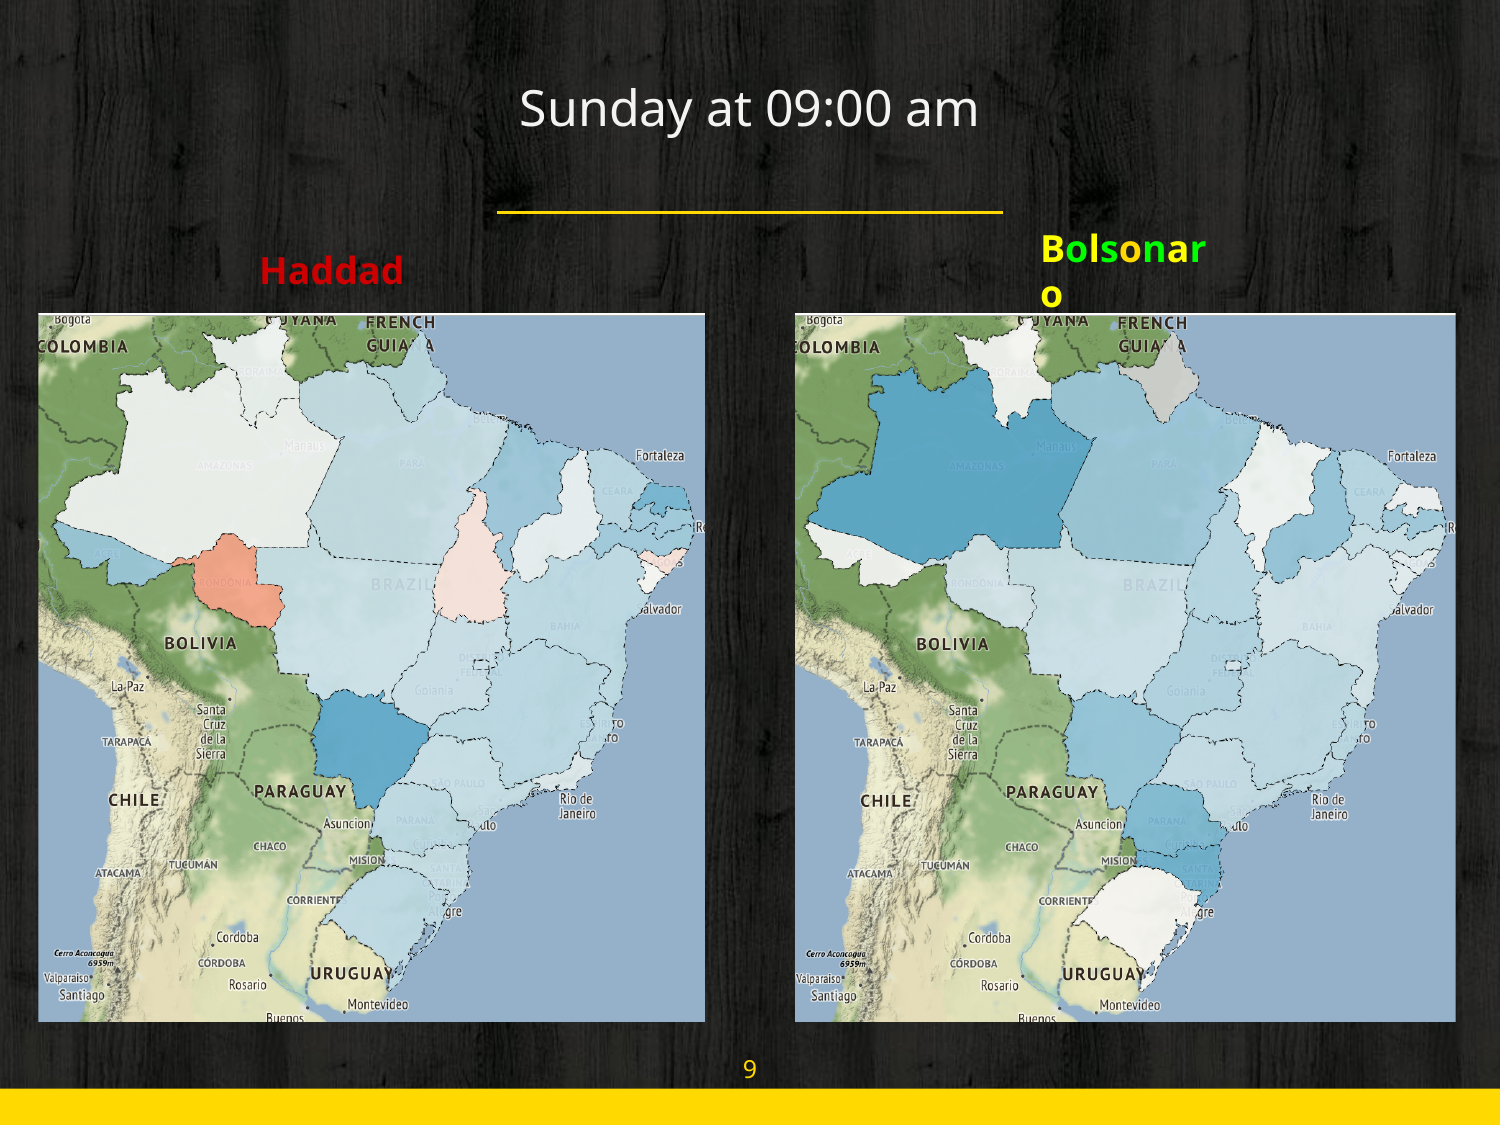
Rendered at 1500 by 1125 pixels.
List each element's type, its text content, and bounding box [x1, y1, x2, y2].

text_box Bolsonaro [1025, 212, 1238, 312]
picture [0, 0, 1500, 1088]
title Sunday at 09:00 am [75, 0, 1425, 213]
slide_number ‹#› [705, 1038, 795, 1125]
text_box Haddad [244, 212, 457, 312]
